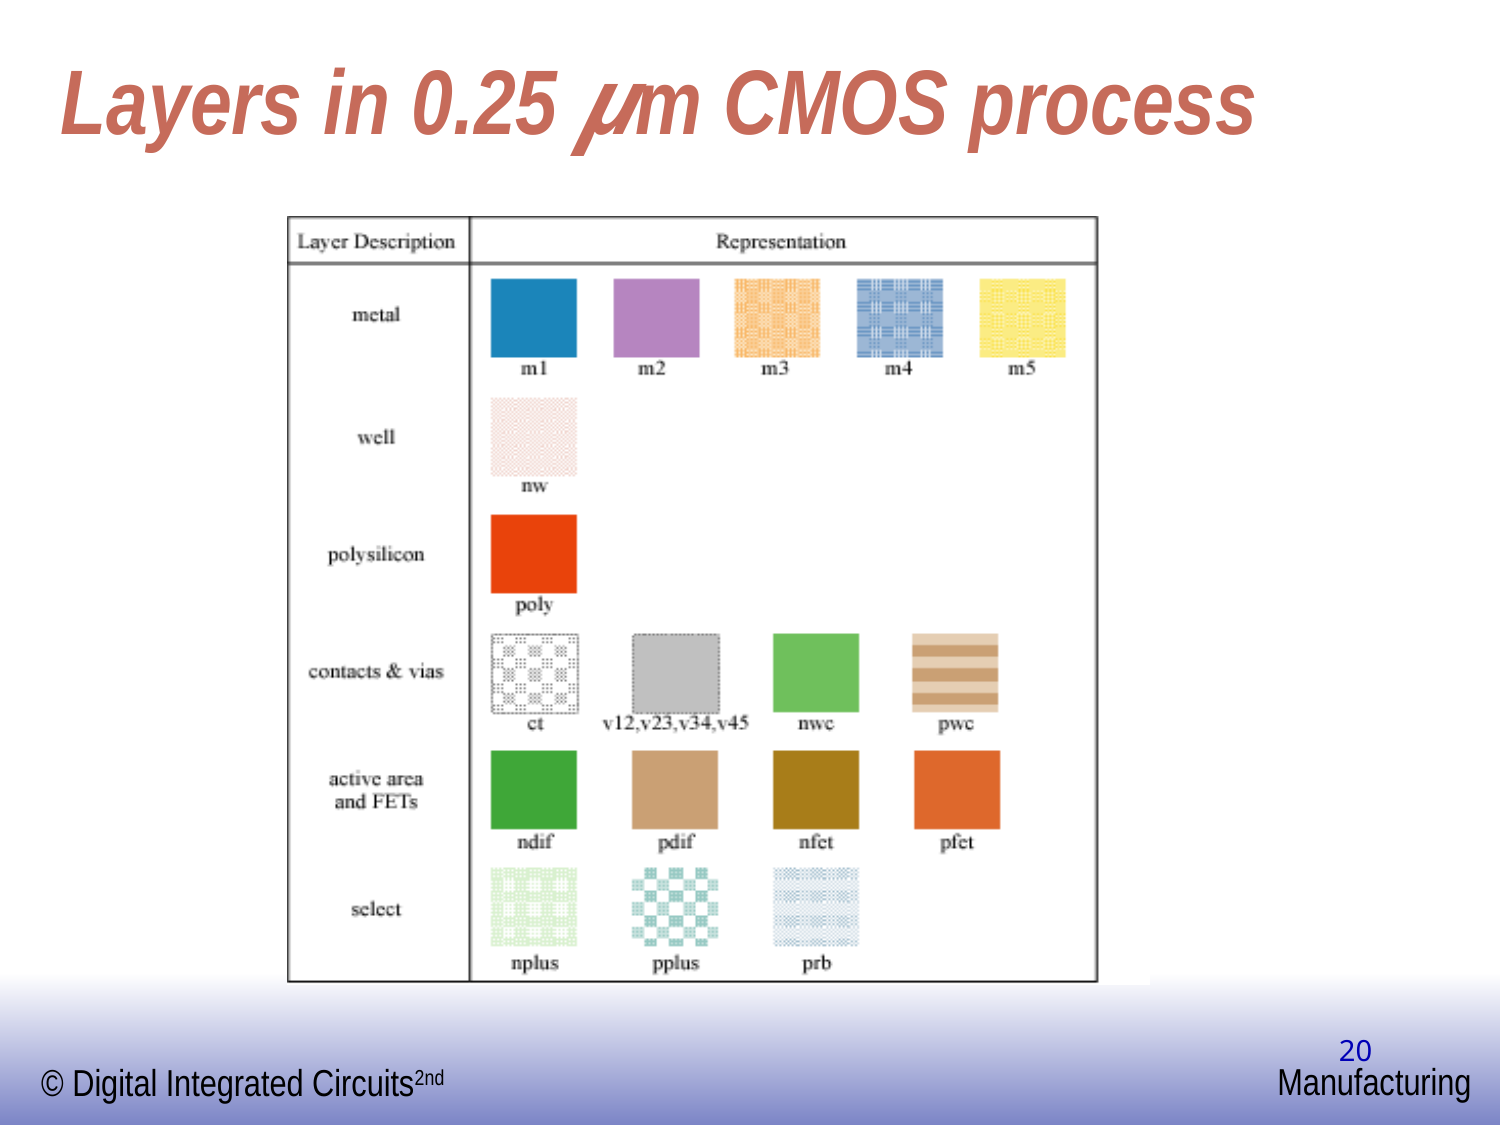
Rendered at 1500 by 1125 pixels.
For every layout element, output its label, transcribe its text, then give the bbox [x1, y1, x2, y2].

slide_number ‹#› [1074, 1025, 1388, 1100]
title Layers in 0.25 μm CMOS process [45, 27, 1300, 161]
picture [287, 216, 1151, 986]
